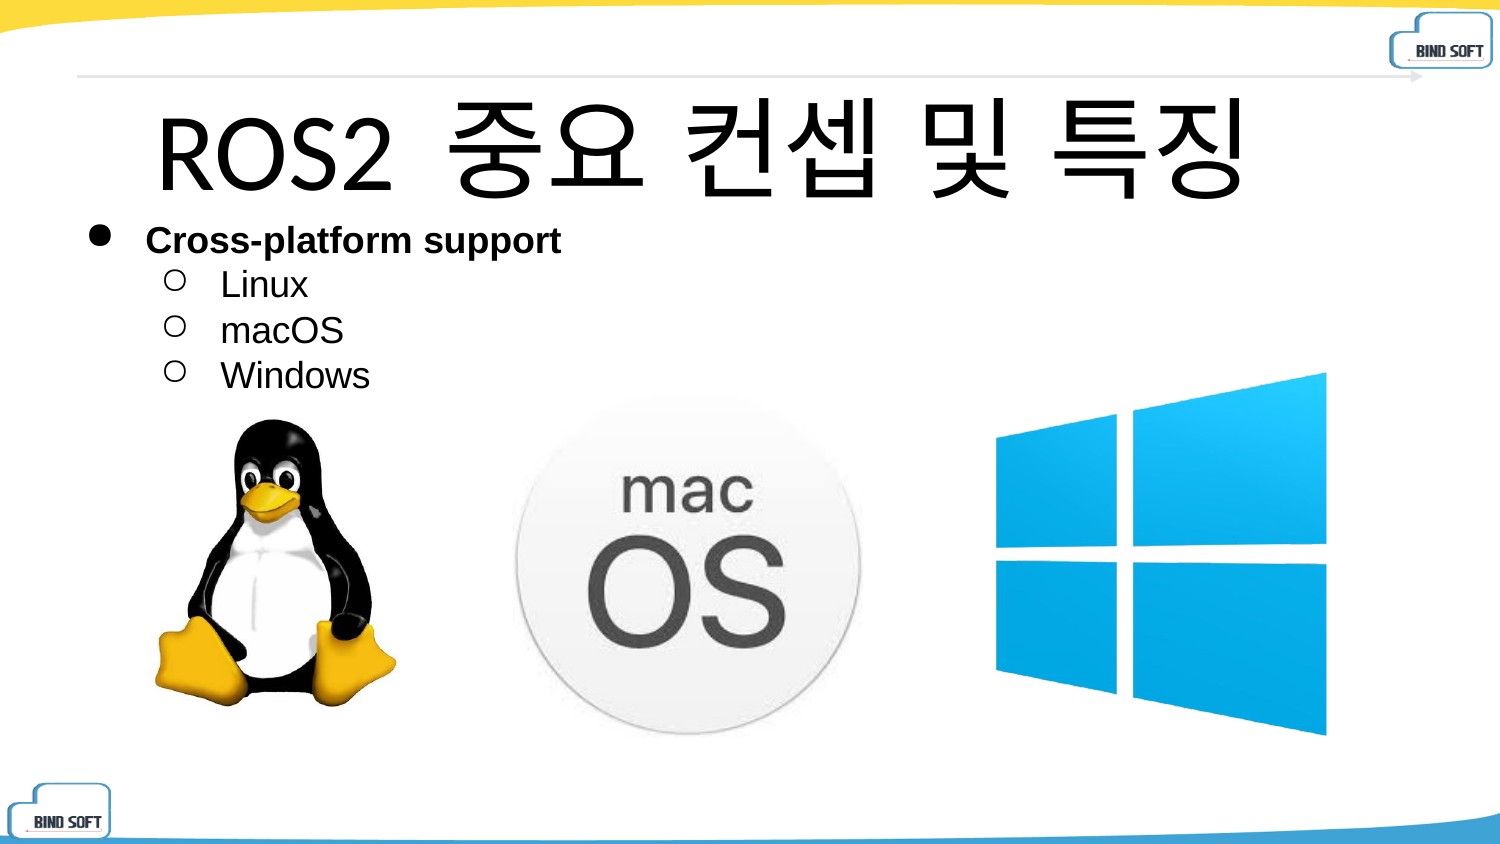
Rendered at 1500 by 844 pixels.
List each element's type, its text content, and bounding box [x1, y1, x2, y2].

text_box ROS2 중요 컨셉 및 특징 [140, 41, 1378, 220]
picture [994, 371, 1327, 736]
picture [0, 752, 1500, 844]
picture [512, 391, 863, 738]
picture [149, 418, 400, 712]
text_box Cross-platform support Linux macOS Windows [83, 213, 567, 396]
picture [0, 0, 1500, 72]
